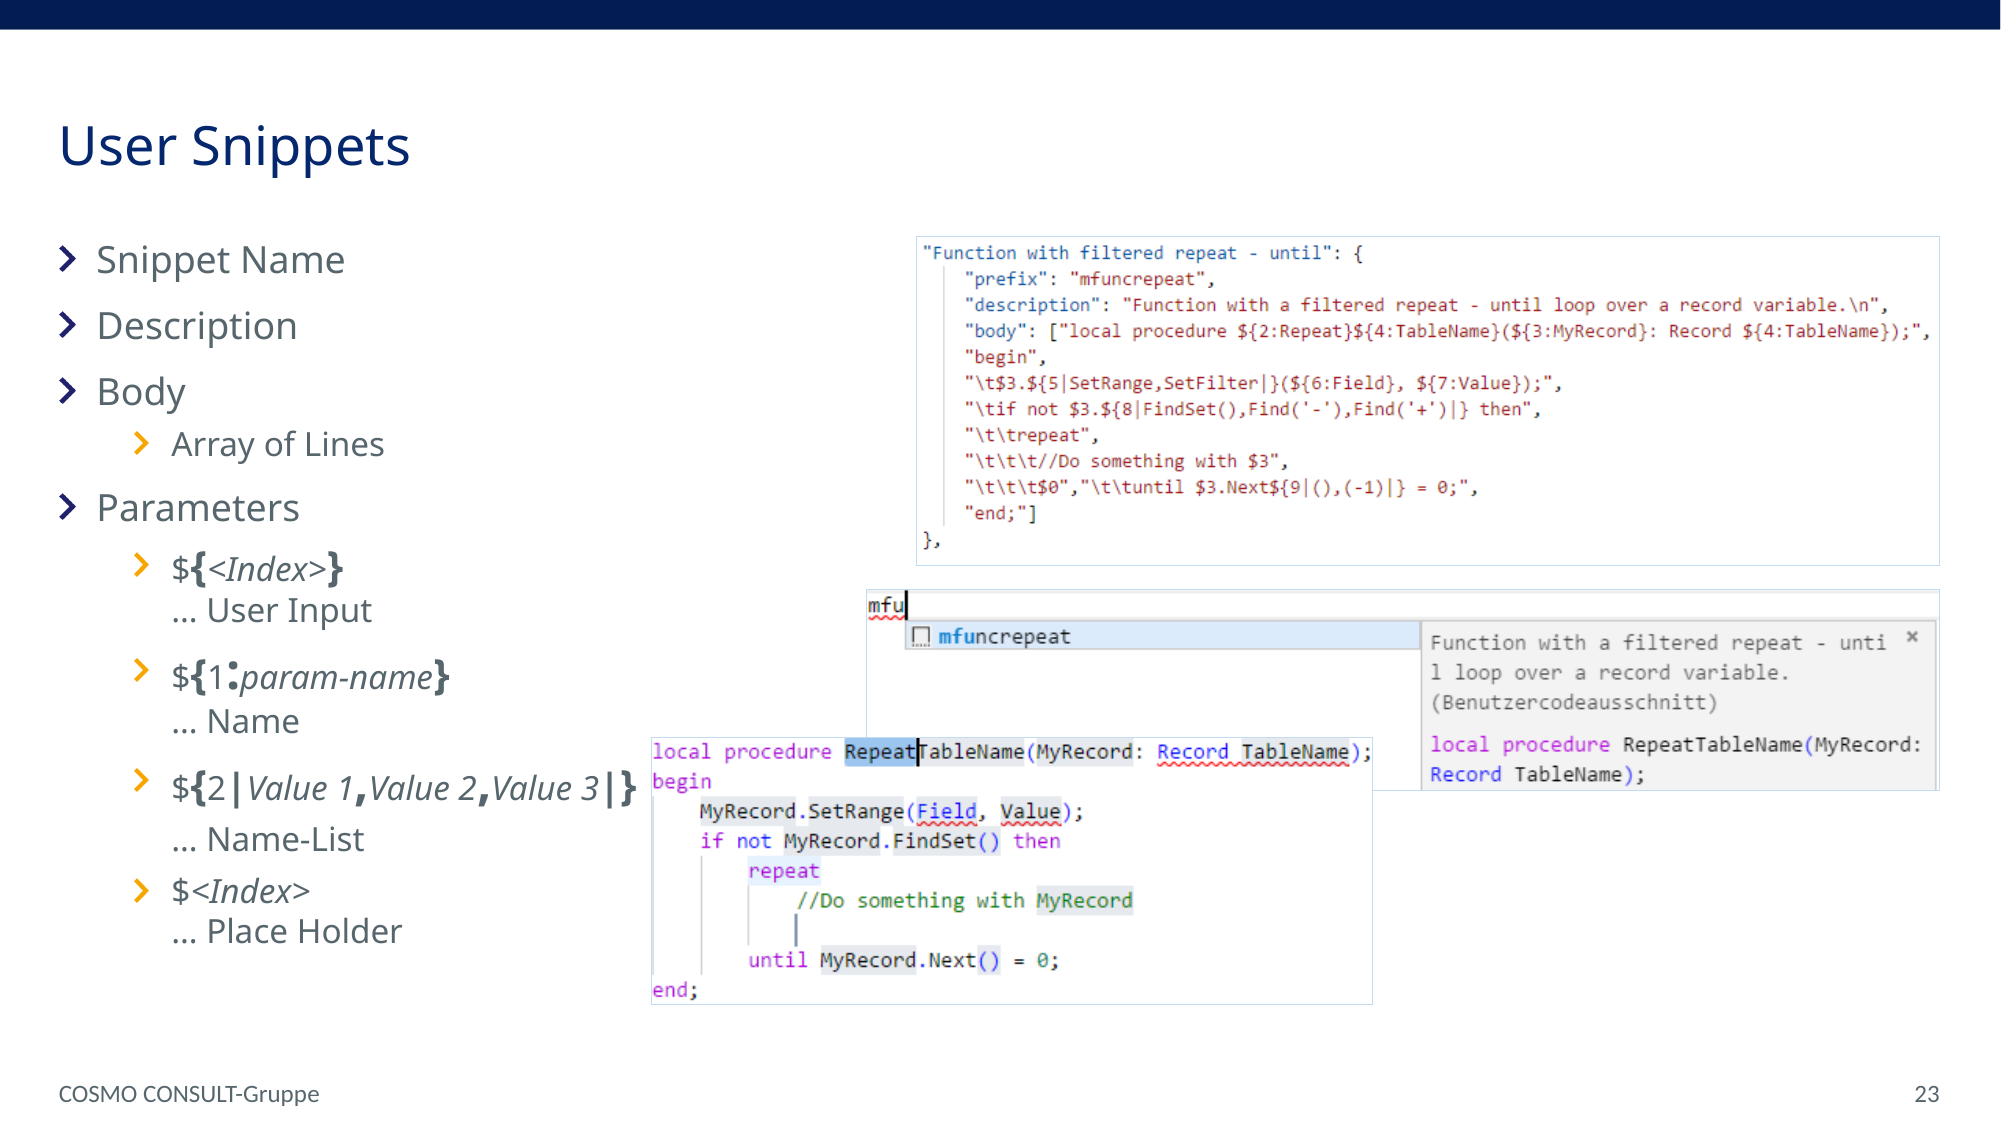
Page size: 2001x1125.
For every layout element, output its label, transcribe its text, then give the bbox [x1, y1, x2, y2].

picture [916, 236, 1940, 566]
list Snippet Name Description Body Array of Lines Parameters ${<Index>} … User Input ${1:param-name} … Name ${2|Value 1,Value 2,Value 3|} … Name-List $<Index> … Place Holder [58, 235, 1941, 1040]
picture [134, 768, 149, 792]
picture [134, 431, 149, 455]
picture [59, 311, 76, 338]
picture [59, 493, 76, 520]
picture [134, 552, 149, 577]
picture [134, 878, 149, 903]
picture [59, 377, 76, 404]
picture [651, 589, 1940, 1005]
slide_number COSMO CONSULT-Gruppe [59, 1062, 509, 1123]
picture [59, 245, 76, 272]
picture [134, 658, 149, 682]
slide_number 23 [1526, 1062, 1940, 1123]
title User Snippets [59, 59, 1940, 178]
